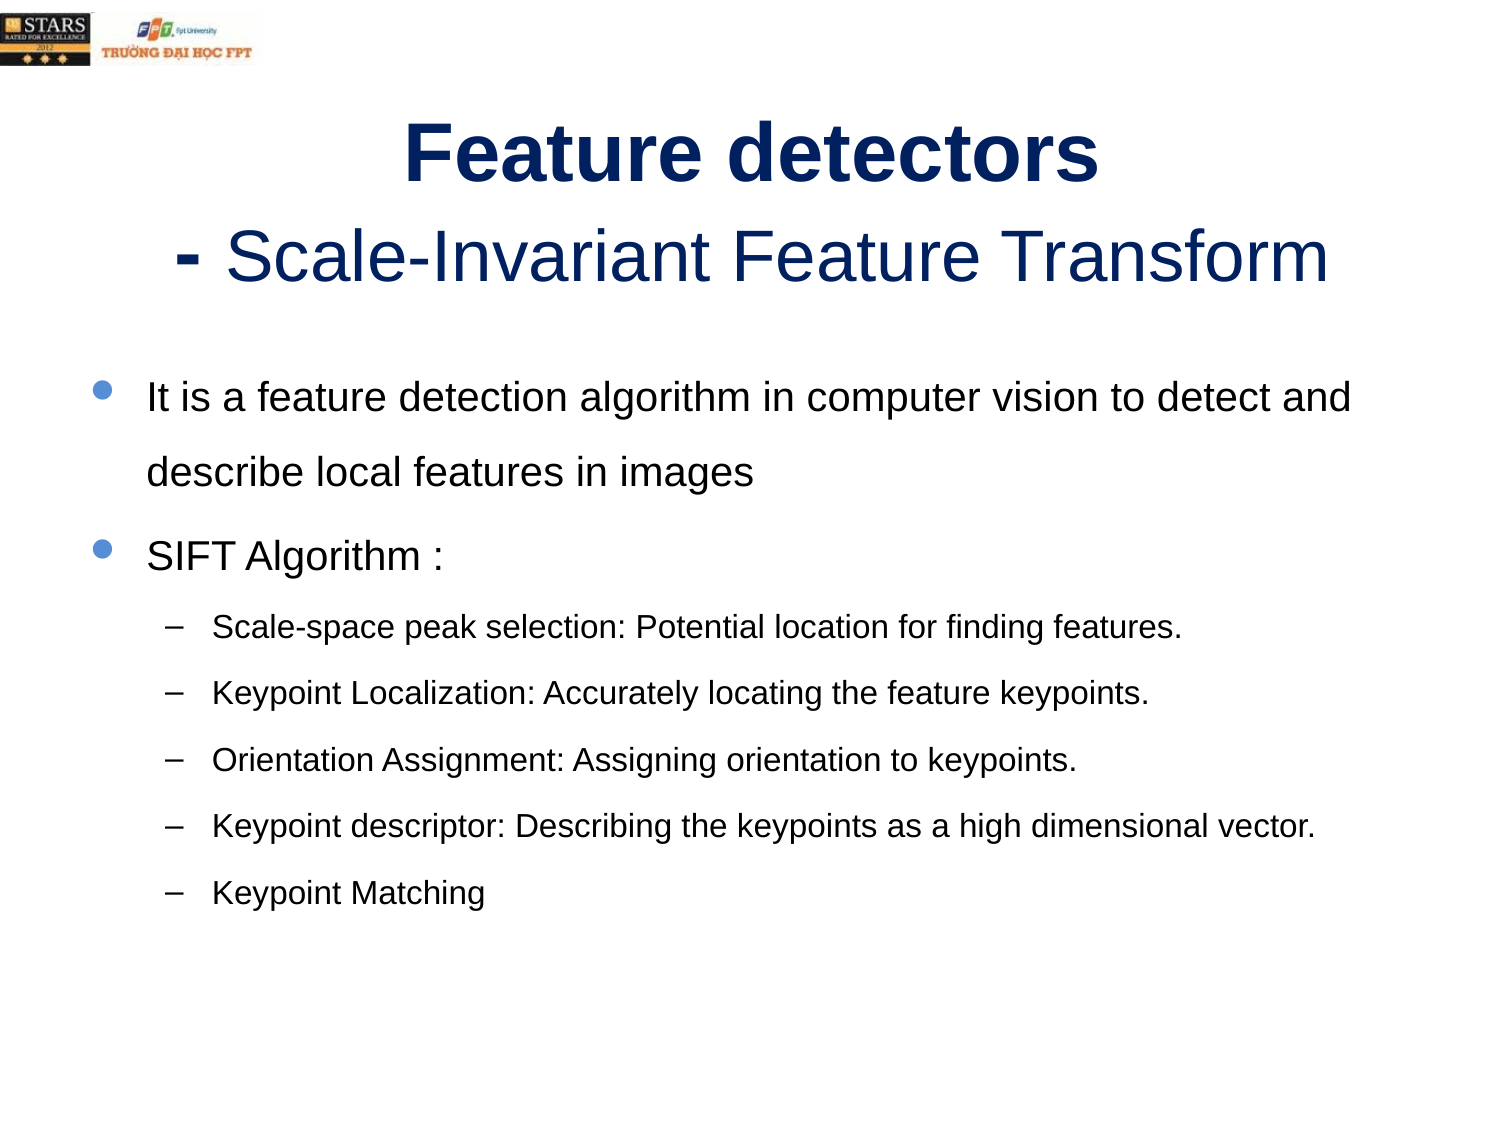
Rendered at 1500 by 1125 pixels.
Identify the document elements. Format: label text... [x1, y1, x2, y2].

list It is a feature detection algorithm in computer vision to detect and describe local features in images SIFT Algorithm : Scale-space peak selection: Potential location for finding features. Keypoint Localization: Accurately locating the feature keypoints. Orientation Assignment: Assigning orientation to keypoints. Keypoint descriptor: Describing the keypoints as a high dimensional vector. Keypoint Matching [75, 337, 1425, 1043]
picture [0, 12, 263, 66]
title Feature detectors - Scale-Invariant Feature Transform [80, 97, 1425, 300]
